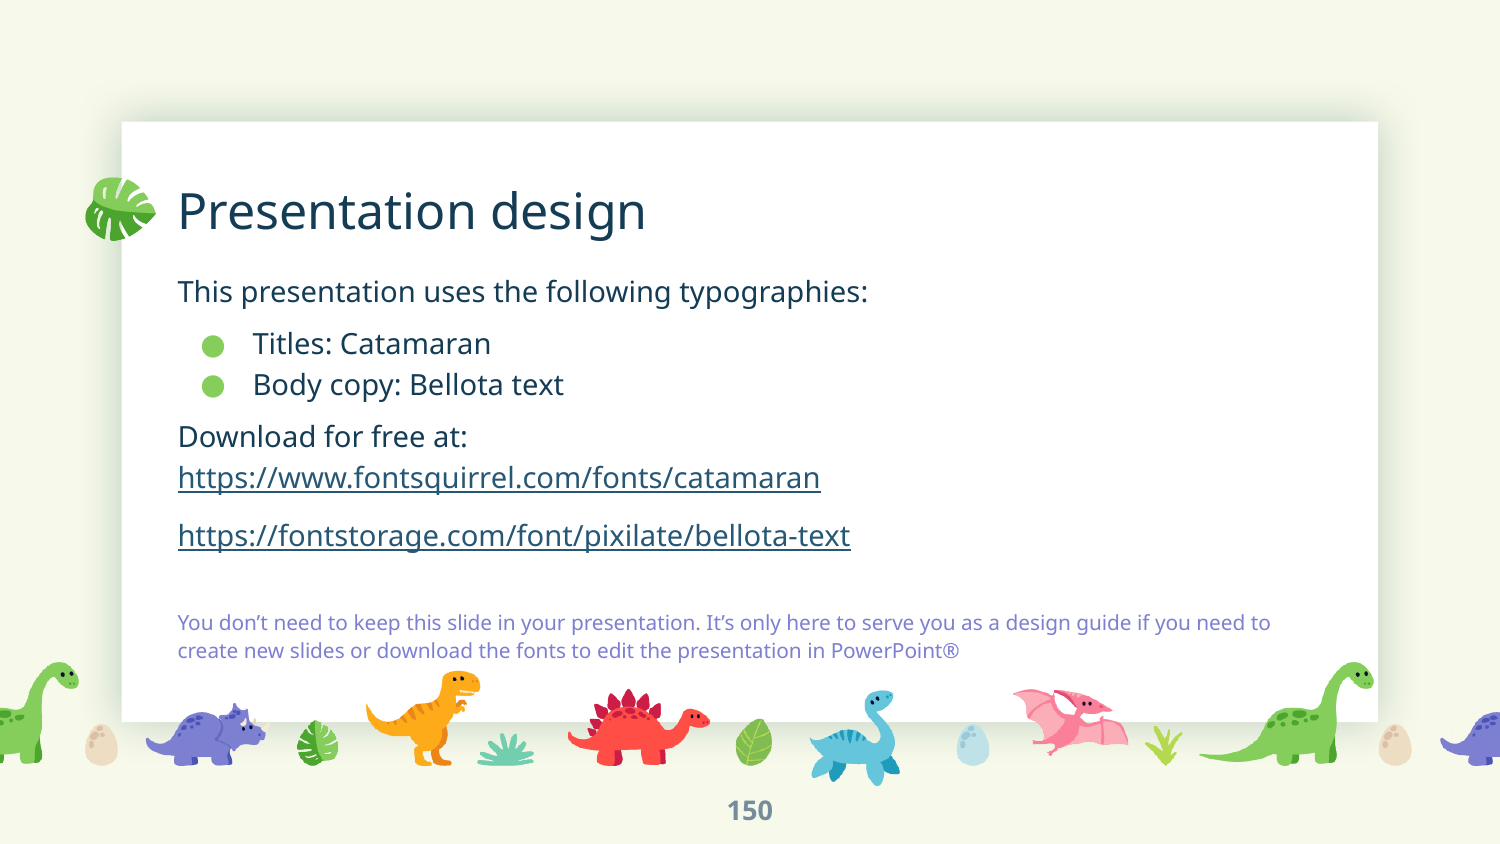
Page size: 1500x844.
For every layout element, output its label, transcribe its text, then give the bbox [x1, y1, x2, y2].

picture [0, 651, 1500, 793]
title Presentation design [177, 185, 1323, 241]
picture [86, 178, 156, 241]
list This presentation uses the following typographies: Titles: Catamaran Body copy: Bellota text Download for free at: https://www.fontsquirrel.com/fonts/catamaran https://fontstorage.com/font/pixilate/bellota-text You don’t need to keep this slide in your presentation. It’s only here to serve you as a design guide if you need to create new slides or download the fonts to edit the presentation in PowerPoint® [177, 267, 1323, 655]
slide_number ‹#› [705, 779, 795, 844]
